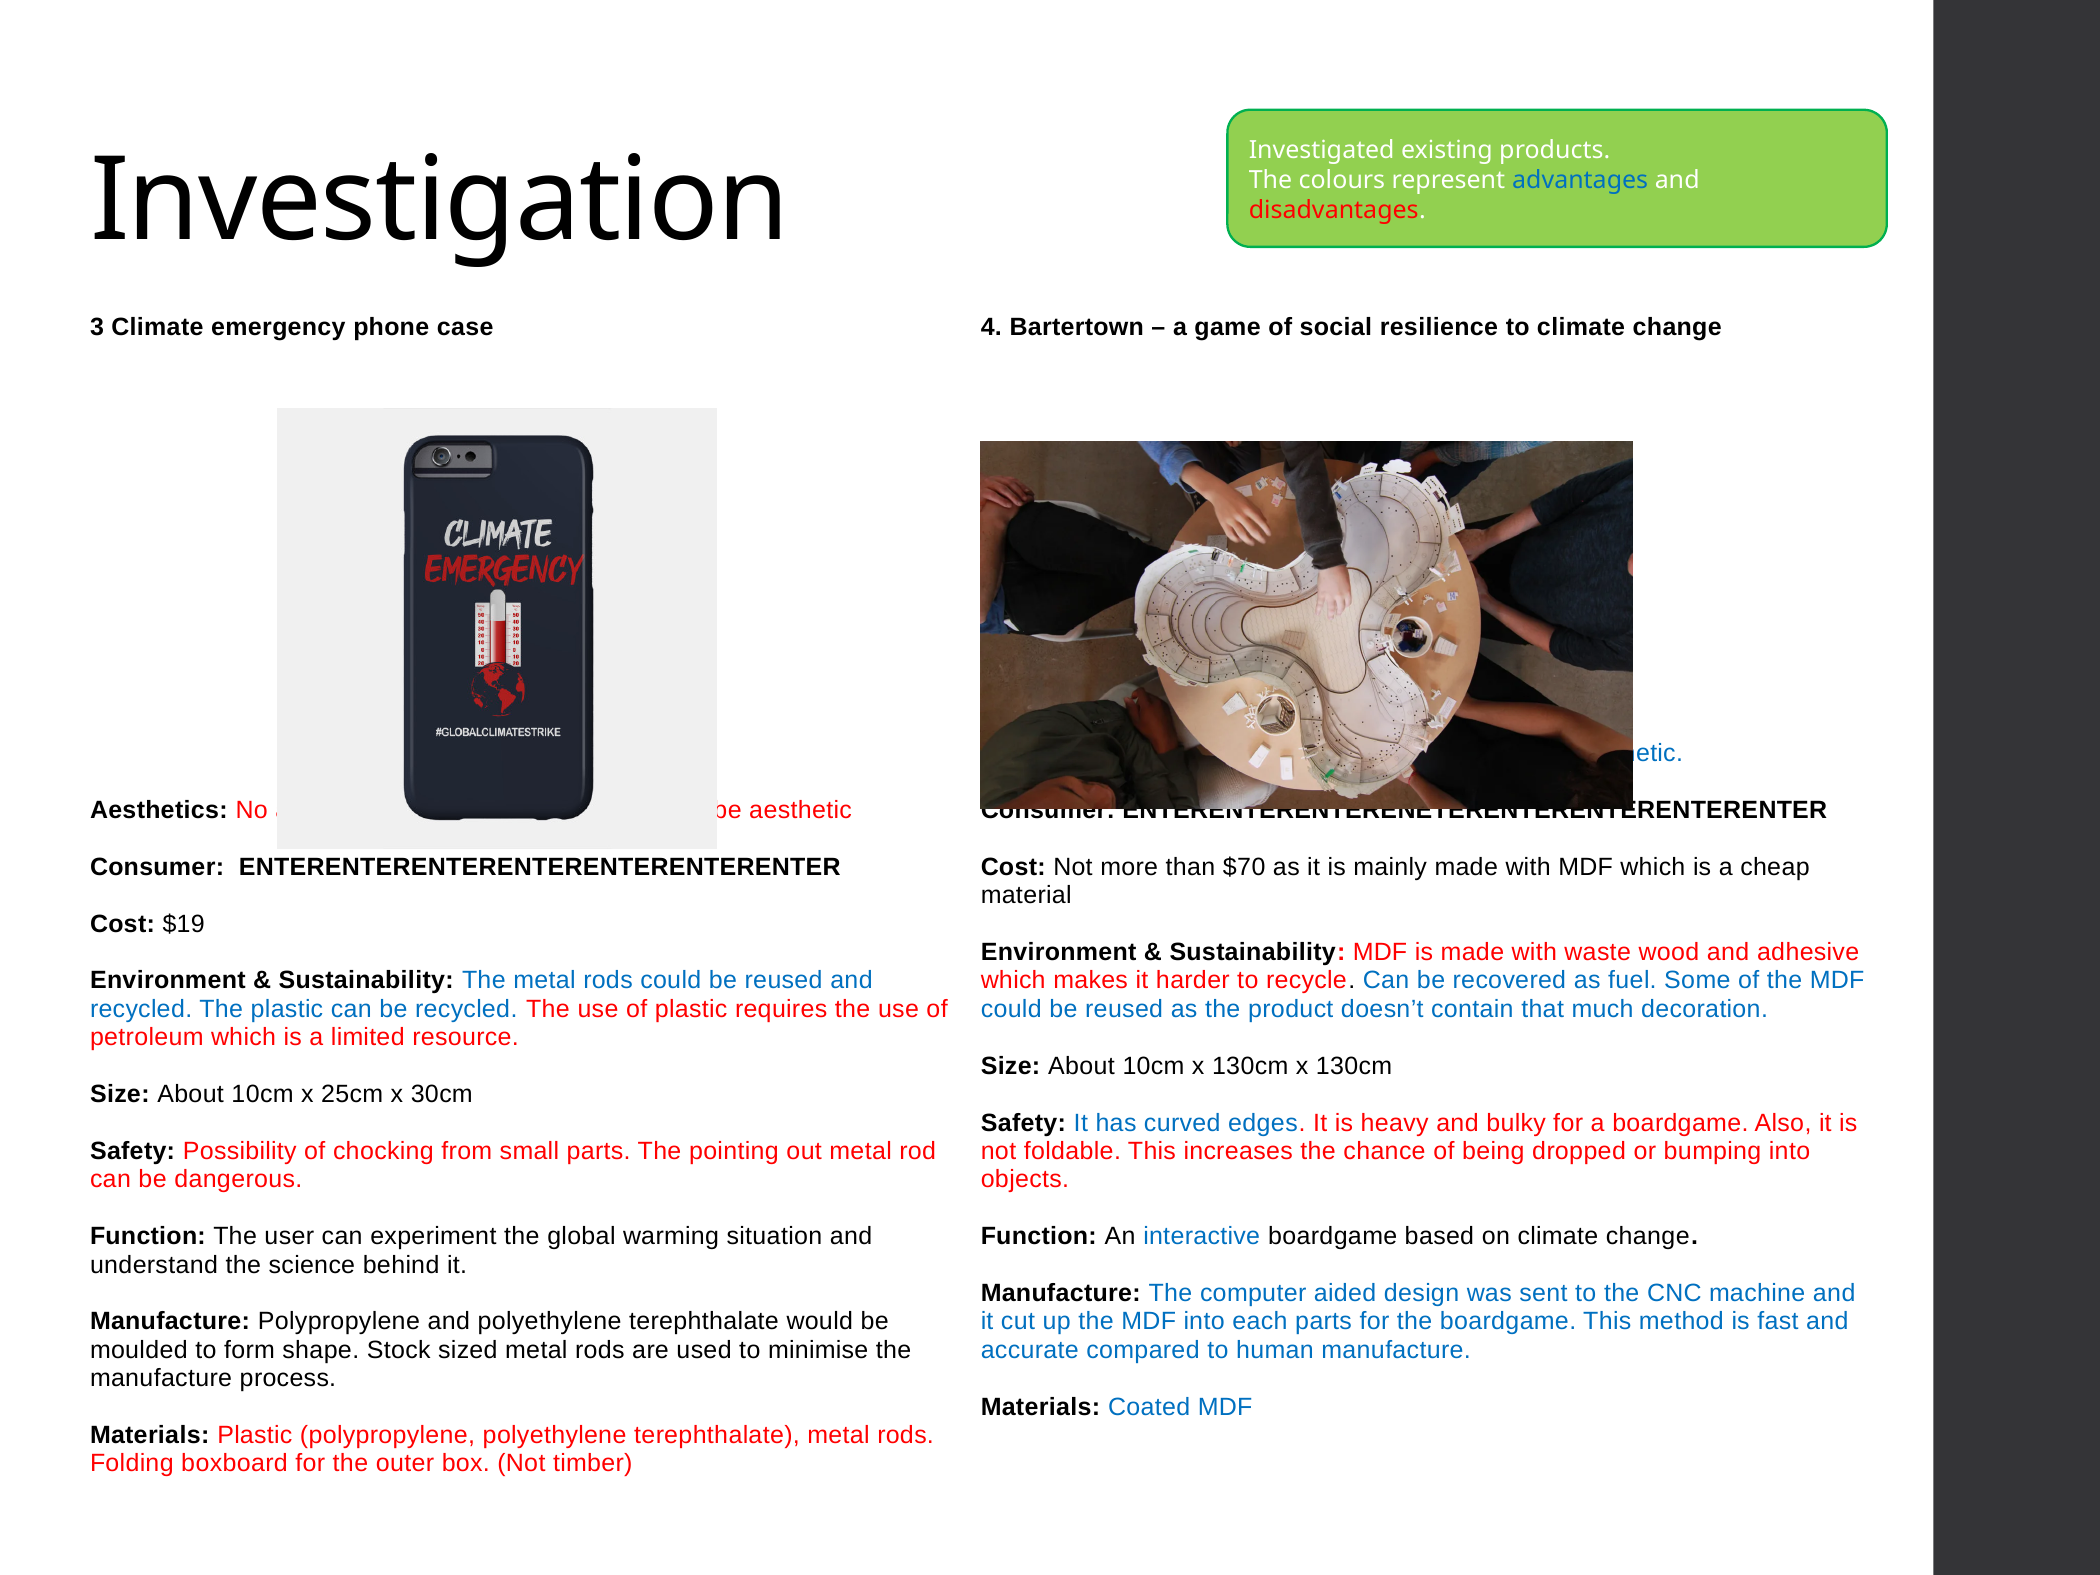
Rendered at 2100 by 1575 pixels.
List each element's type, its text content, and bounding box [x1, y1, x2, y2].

picture [277, 408, 717, 849]
list 3 Climate emergency phone case Aesthetics: No attributes that suggests the product to be aesthetic Consumer: ENTERENTERENTERENTERENTERENTERENTER Cost: $19 Environment & Sustainability: The metal rods could be reused and recycled. The plastic can be recycled. The use of plastic requires the use of petroleum which is a limited resource. Size: About 10cm x 25cm x 30cm Safety: Possibility of chocking from small parts. The pointing out metal rod can be dangerous. Function: The user can experiment the global warming situation and understand the science behind it. Manufacture: Polypropylene and polyethylene terephthalate would be moulded to form shape. Stock sized metal rods are used to minimise the manufacture process. Materials: Plastic (polypropylene, polyethylene terephthalate), metal rods. Folding boxboard for the outer box. (Not timber) 4. Bartertown – a game of social resilience to climate change Aesthetics: The curves and the simplistic design is aesthetic. Consumer: ENTERENTERENTERENETERENTERENTERENTERENTER Cost: Not more than $70 as it is mainly made with MDF which is a cheap material Environment & Sustainability: MDF is made with waste wood and adhesive which makes it harder to recycle. Can be recovered as fuel. Some of the MDF could be reused as the product doesn’t contain that much decoration. Size: About 10cm x 130cm x 130cm Safety: It has curved edges. It is heavy and bulky for a boardgame. Also, it is not foldable. This increases the chance of being dropped or bumping into objects. Function: An interactive boardgame based on climate change. Manufacture: The computer aided design was sent to the CNC machine and it cut up the MDF into each parts for the boardgame. This method is fast and accurate compared to human manufacture. Materials: Coated MDF [75, 305, 1887, 1575]
text_box Investigated existing products. The colours represent advantages and disadvantages. [1226, 108, 1888, 249]
title Investigation [75, 83, 1887, 273]
picture [980, 441, 1634, 810]
